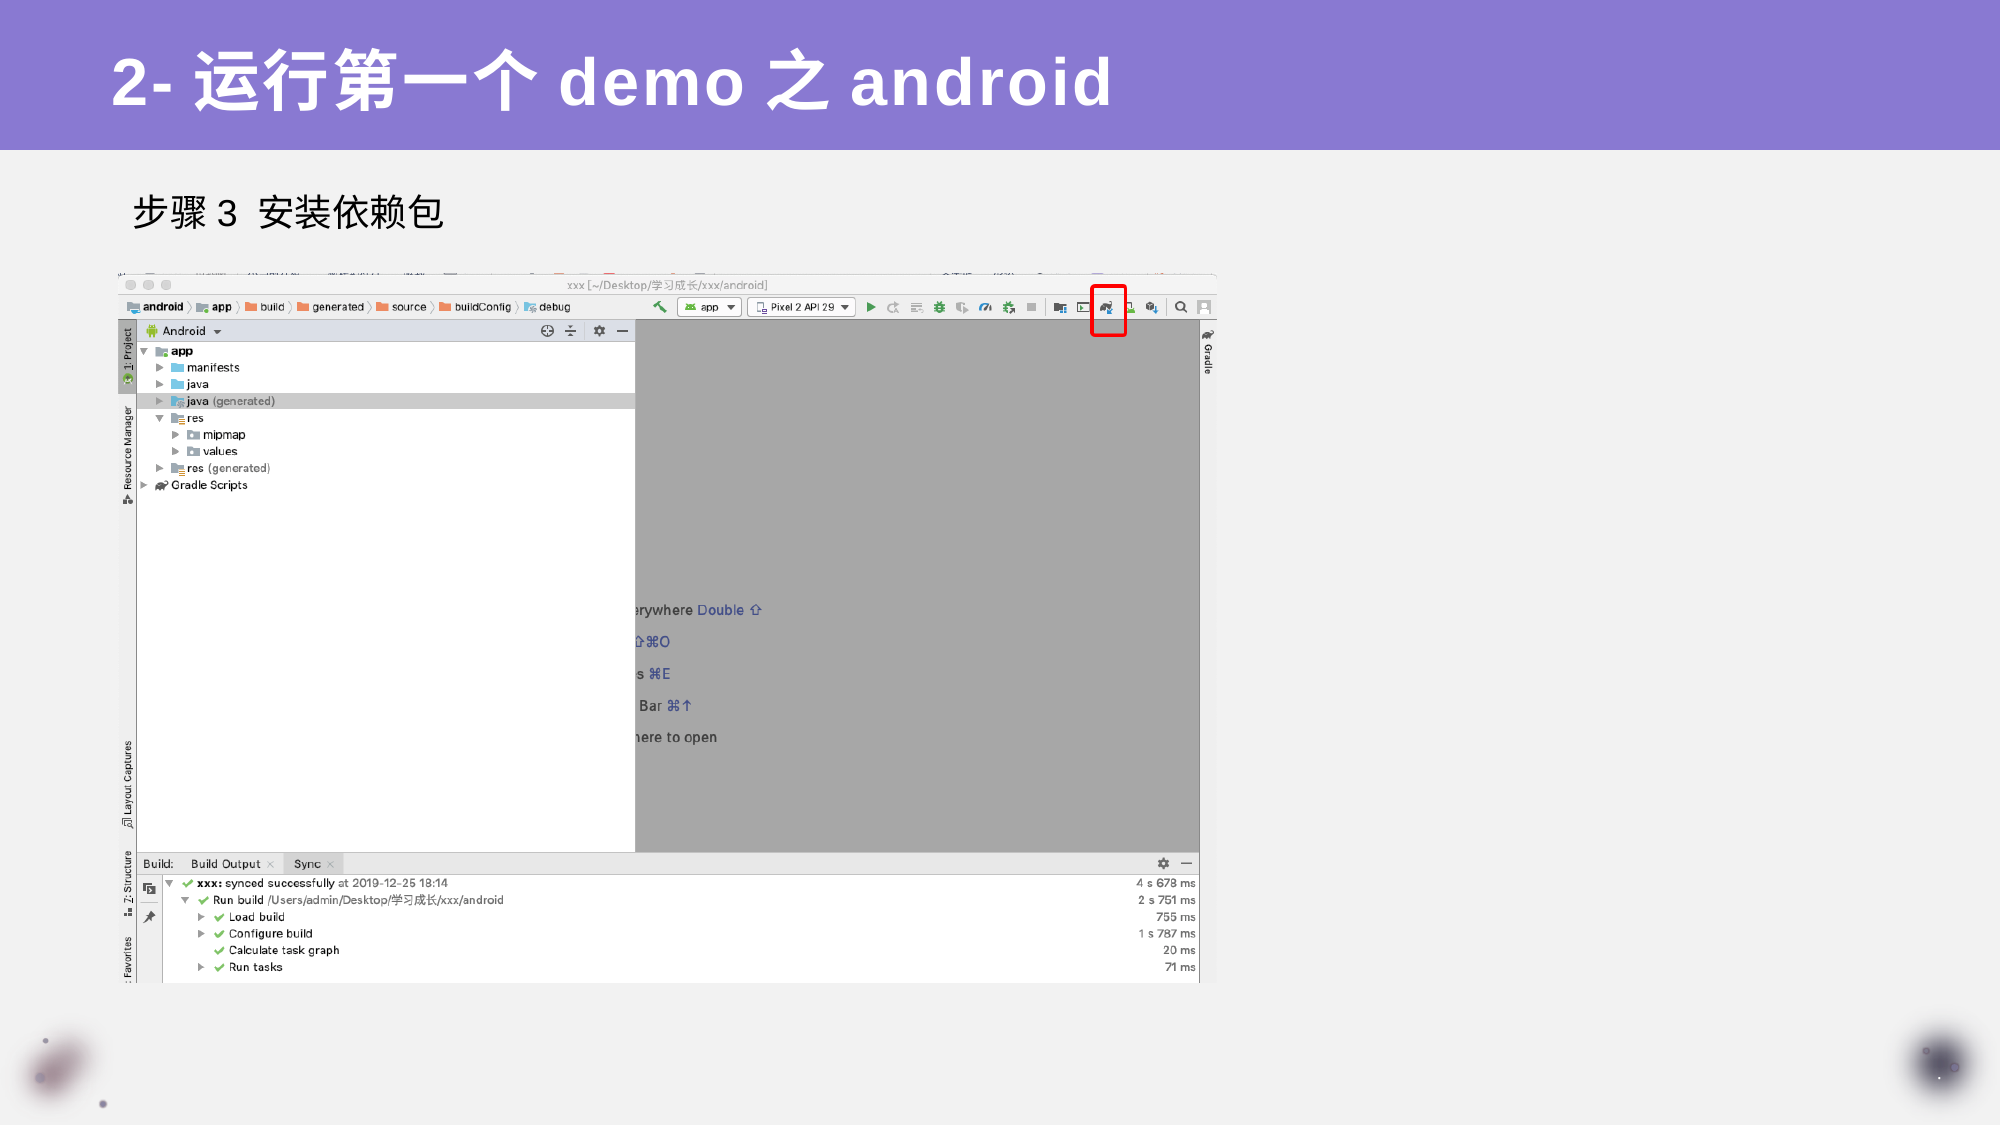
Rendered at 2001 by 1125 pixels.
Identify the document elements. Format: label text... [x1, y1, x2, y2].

picture [1881, 1002, 2000, 1125]
picture [0, 1008, 119, 1125]
text_box 步骤3 安装依赖包 [118, 181, 792, 242]
text_box 2-运行第一个demo之android [99, 25, 1901, 125]
text_box [0, 0, 2000, 151]
picture [118, 273, 1217, 983]
